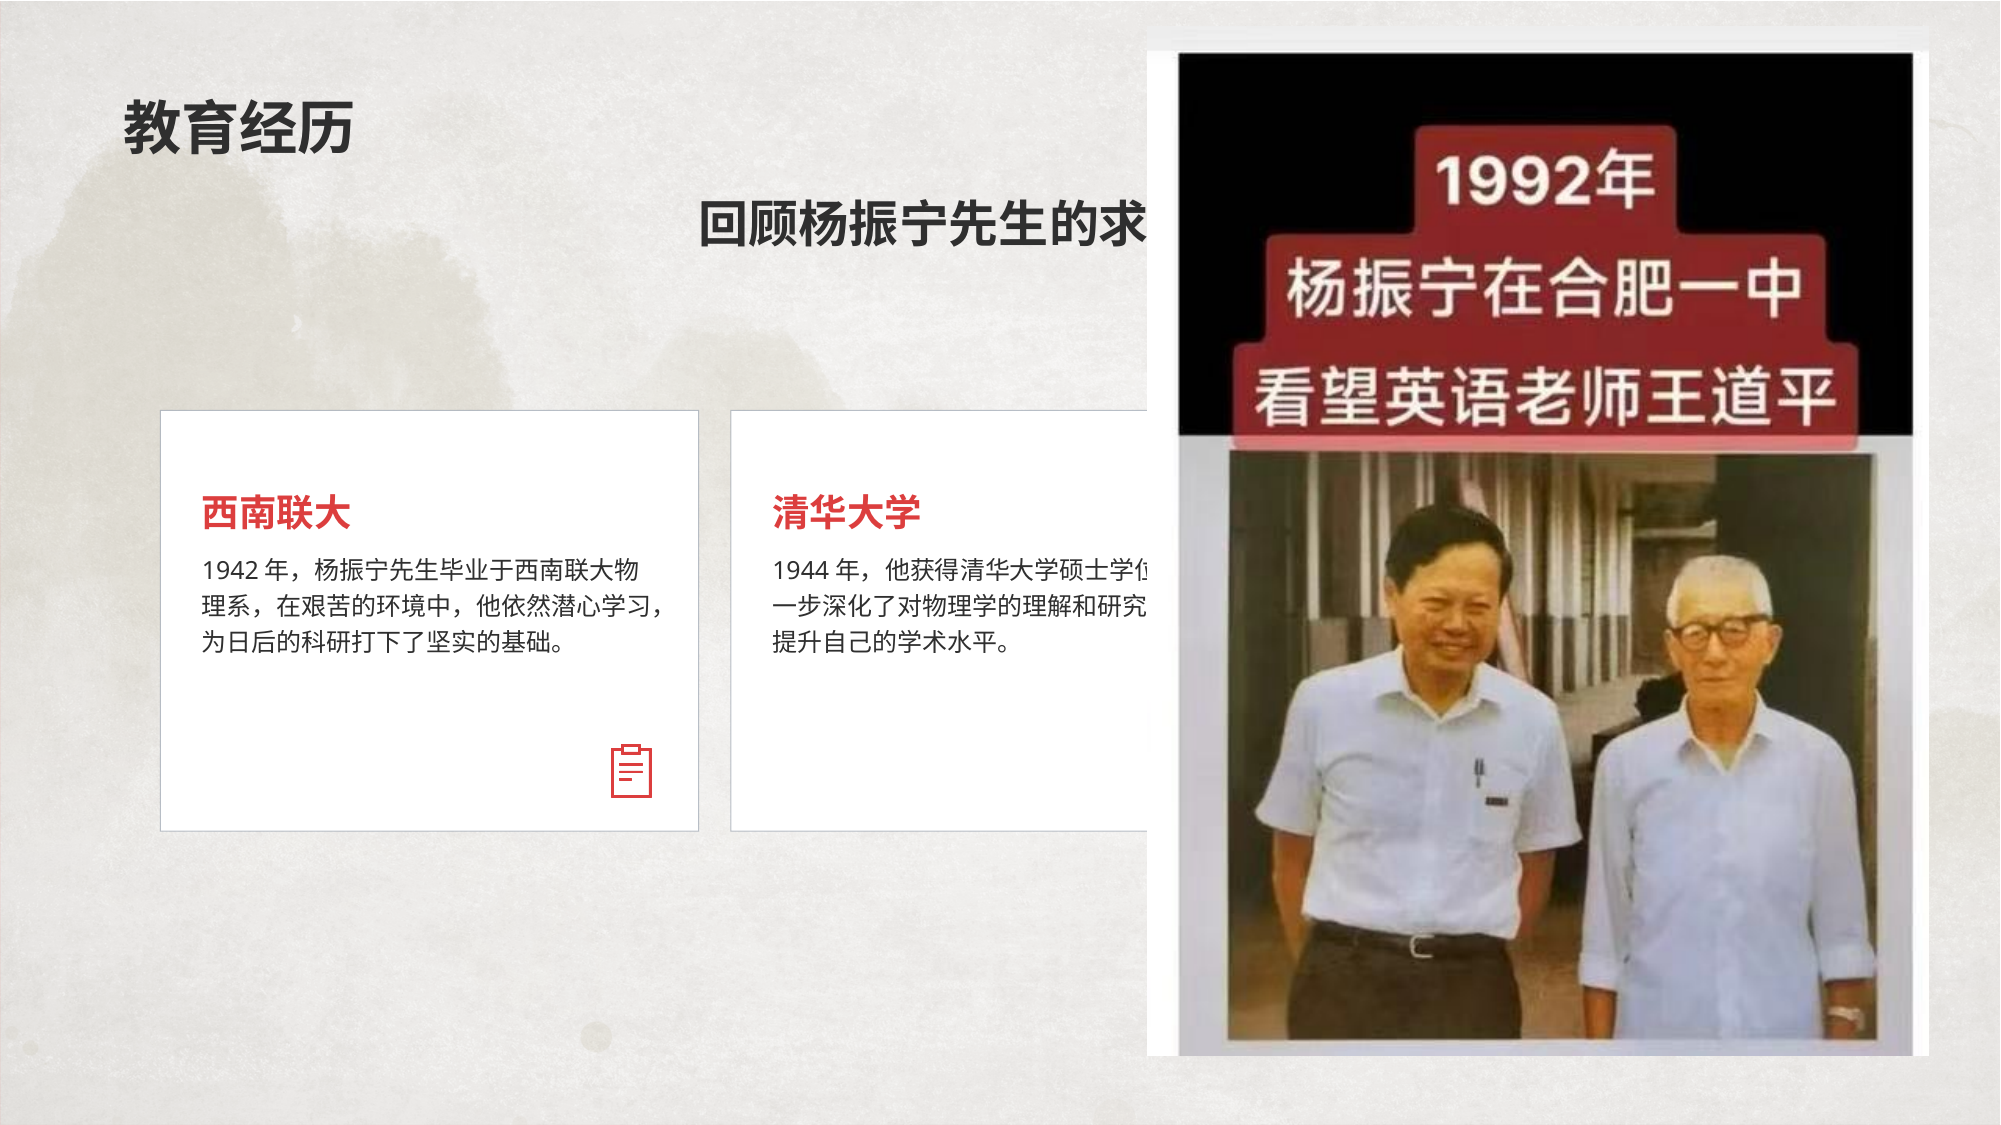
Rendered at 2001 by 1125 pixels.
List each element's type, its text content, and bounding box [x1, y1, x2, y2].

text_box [108, 185, 1147, 832]
picture [0, 1, 2000, 1125]
title 教育经历 [108, 21, 1890, 169]
